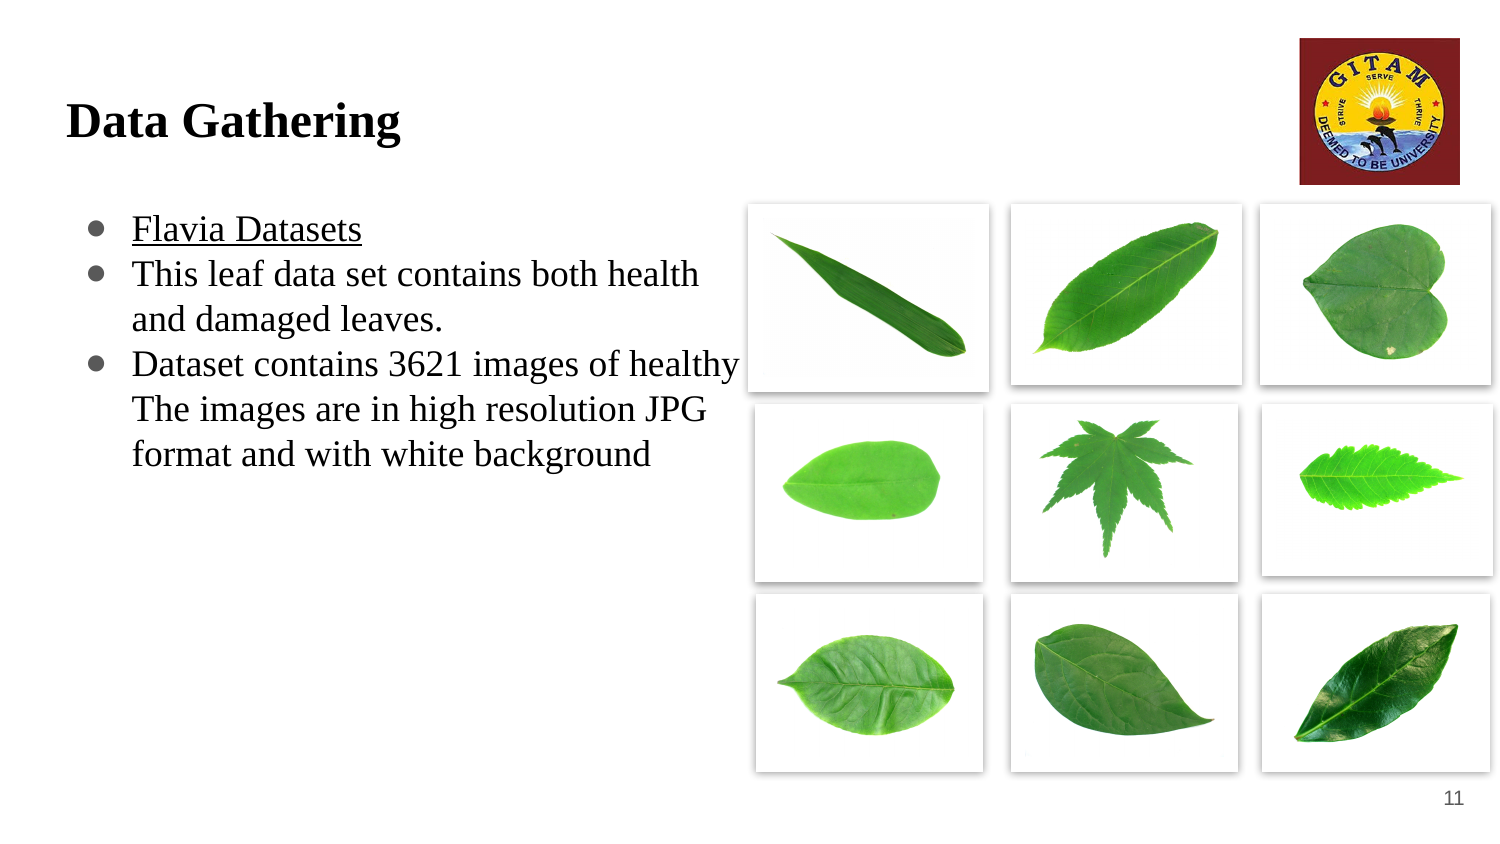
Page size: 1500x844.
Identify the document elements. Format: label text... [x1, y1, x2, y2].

picture [1024, 608, 1225, 758]
picture [1276, 418, 1480, 562]
picture [769, 608, 969, 758]
picture [1024, 418, 1225, 569]
picture [1298, 38, 1460, 188]
picture [768, 418, 969, 569]
slide_number 11 [1389, 779, 1480, 830]
title Data Gathering [51, 72, 1293, 167]
picture [762, 218, 975, 378]
picture [1024, 218, 1228, 371]
list Flavia Datasets This leaf data set contains both health and damaged leaves. Dataset contains 3621 images of healthy The images are in high resolution JPG format and with white background [51, 189, 773, 750]
picture [1276, 608, 1476, 758]
picture [1274, 218, 1478, 371]
